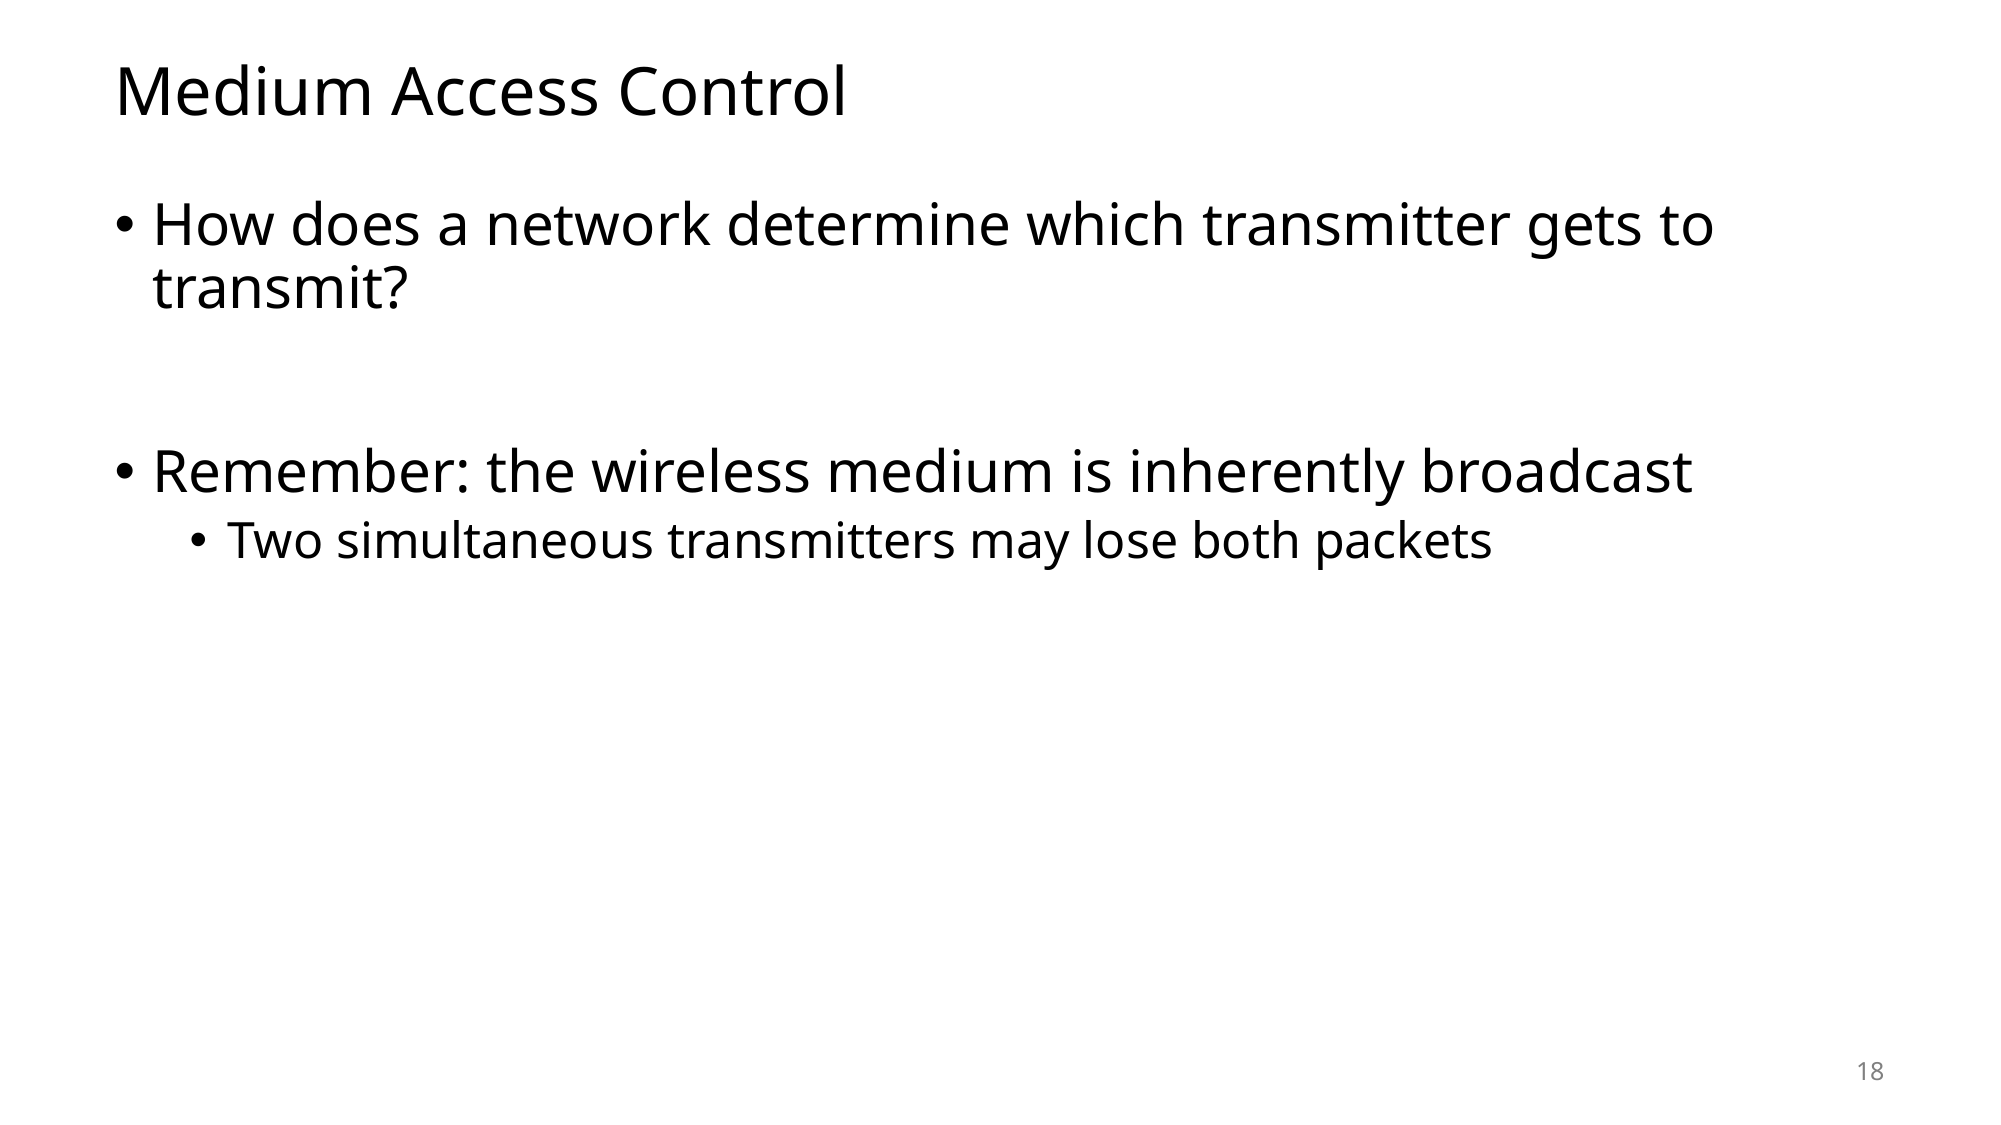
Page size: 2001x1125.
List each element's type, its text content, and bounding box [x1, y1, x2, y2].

slide_number 18 [1749, 1042, 1900, 1103]
title Medium Access Control [99, 37, 1900, 150]
list How does a network determine which transmitter gets to transmit? Remember: the wireless medium is inherently broadcast Two simultaneous transmitters may lose both packets [99, 187, 1900, 1013]
